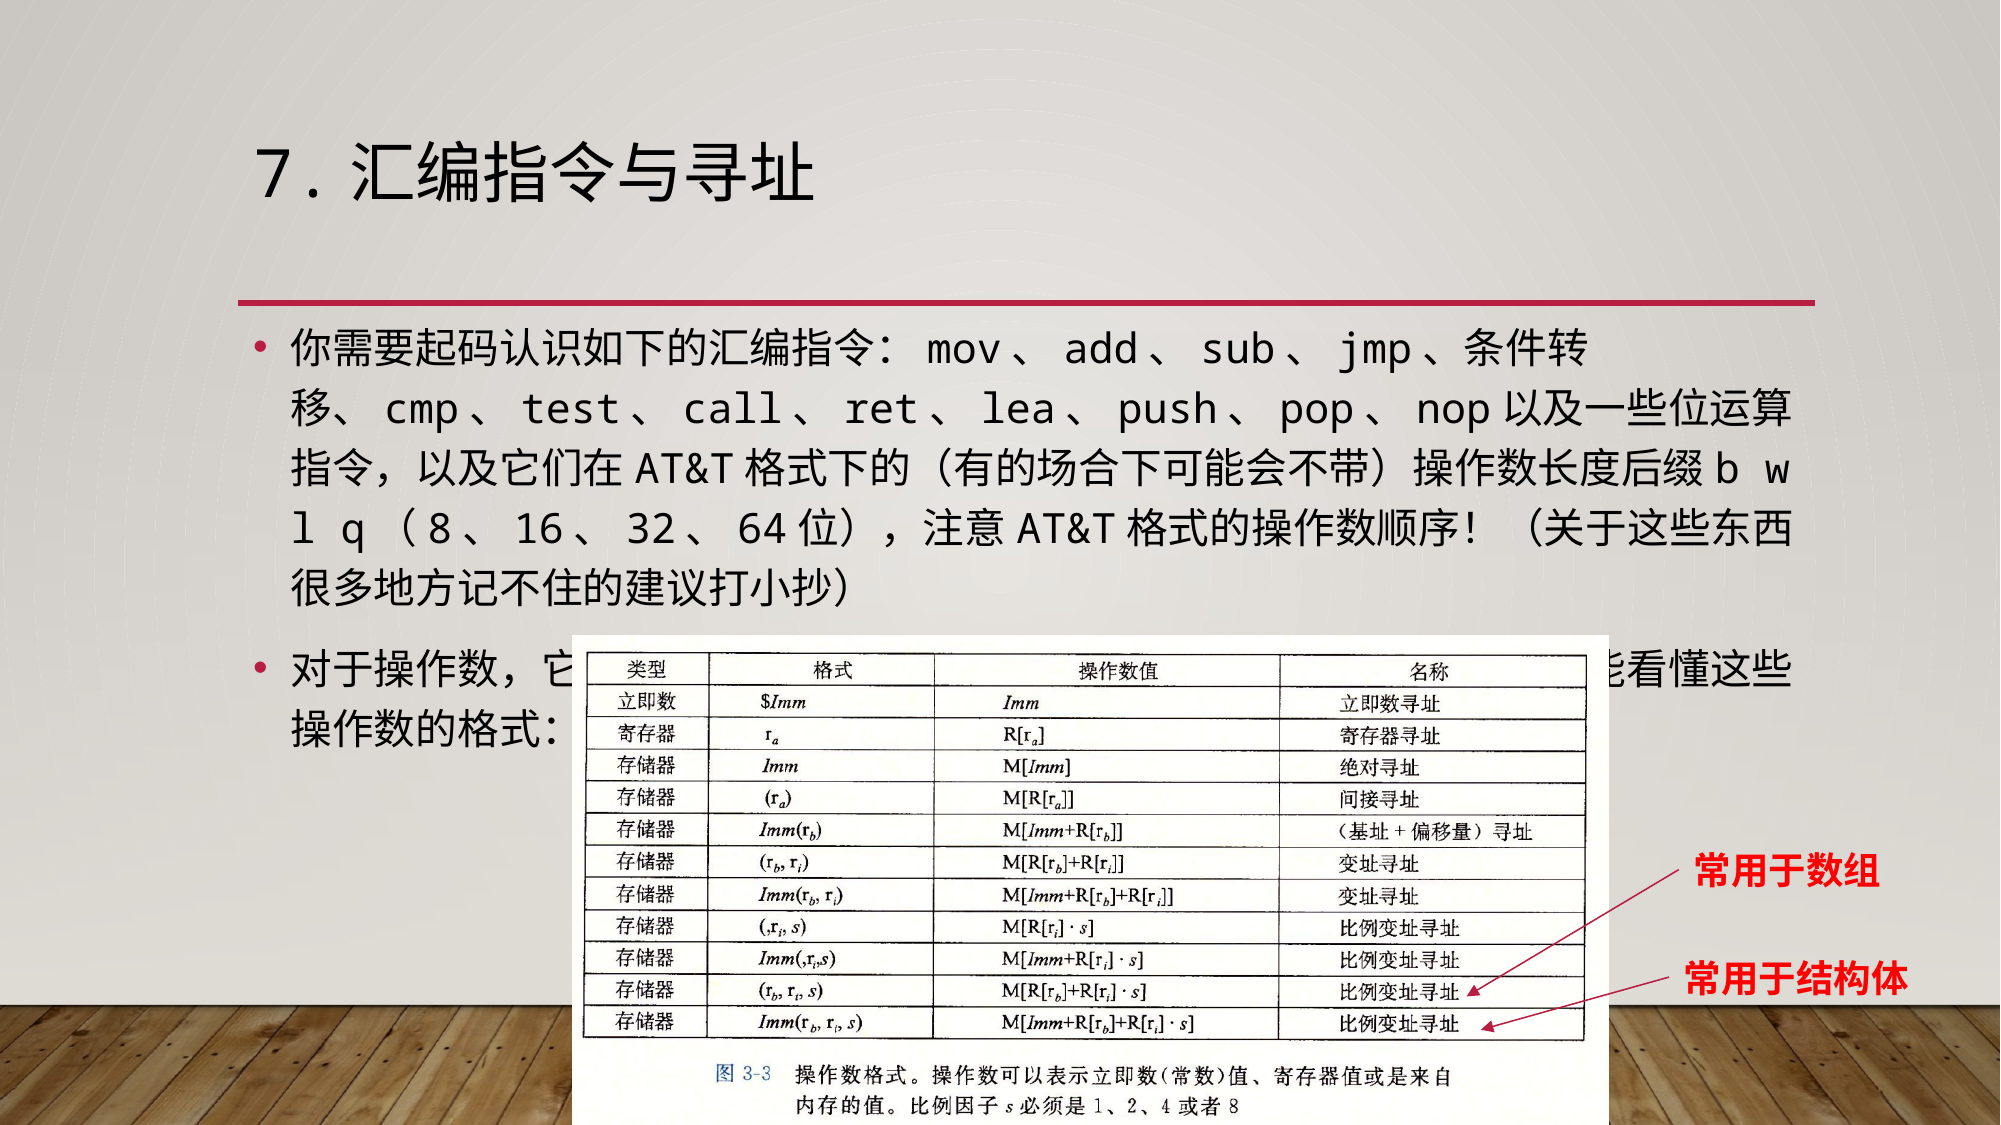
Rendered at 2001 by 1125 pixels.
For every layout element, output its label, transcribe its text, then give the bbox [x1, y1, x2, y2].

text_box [1480, 977, 1670, 1031]
text_box 常用于数组 [1678, 839, 1916, 900]
title 7.汇编指令与寻址 [238, 131, 1814, 304]
picture [0, 634, 2000, 1125]
list 你需要起码认识如下的汇编指令：mov、add、sub、jmp、条件转移、cmp、test、call、ret、lea、push、pop、nop以及一些位运算指令，以及它们在AT&T格式下的（有的场合下可能会不带）操作数长度后缀b w l q（8、16、32、64位），注意AT&T格式的操作数顺序！（关于这些东西很多地方记不住的建议打小抄） 对于操作数，它可以是一个立即数，或者寄存器，或者内存单元，需要能看懂这些操作数的格式： [238, 304, 1814, 871]
text_box 常用于结构体 [1670, 947, 1934, 1007]
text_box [1466, 869, 1679, 997]
